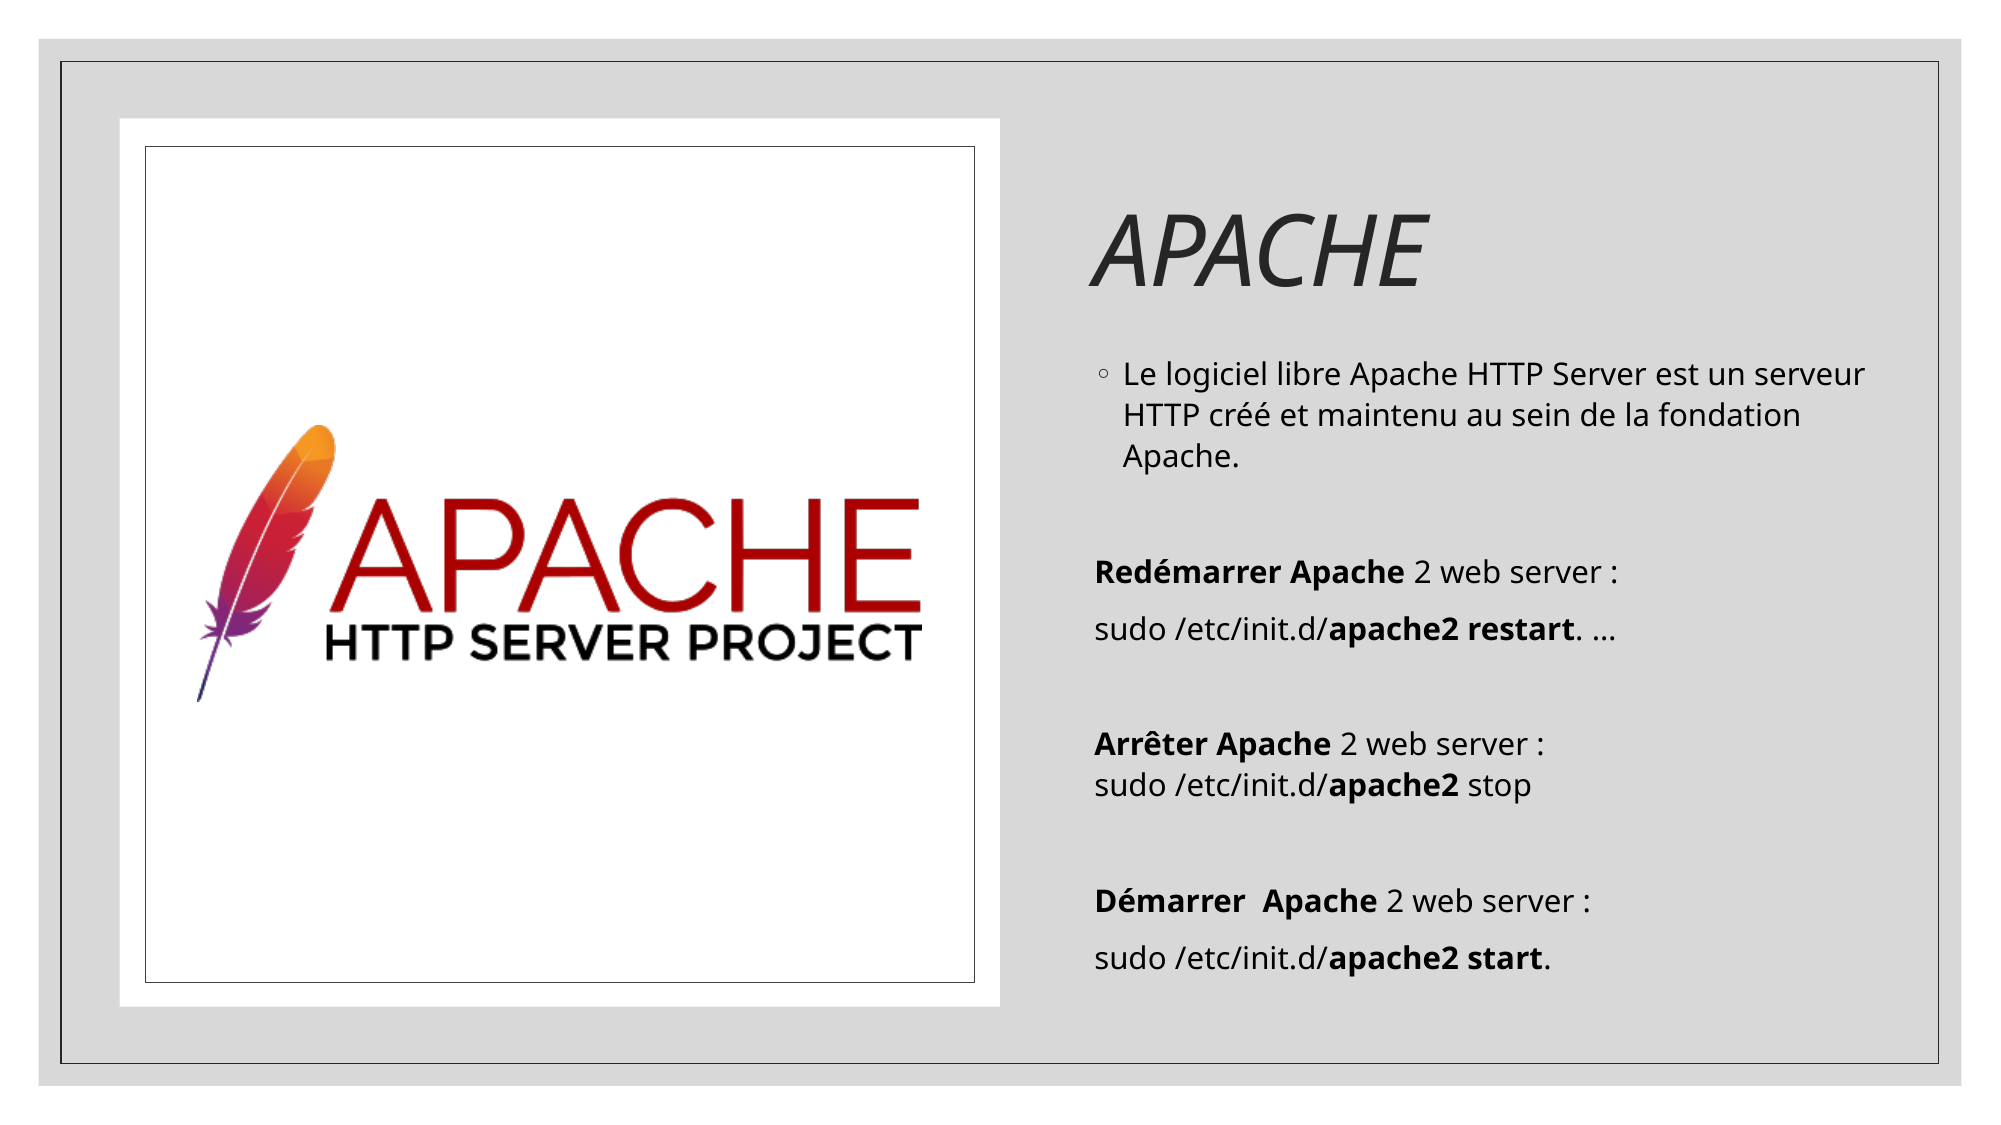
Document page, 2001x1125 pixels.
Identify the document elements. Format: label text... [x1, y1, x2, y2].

list Le logiciel libre Apache HTTP Server est un serveur HTTP créé et maintenu au sein de la fondation Apache. Redémarrer Apache 2 web server : sudo /etc/init.d/apache2 restart. … Arrêter Apache 2 web server : sudo /etc/init.d/apache2 stop Démarrer Apache 2 web server : sudo /etc/init.d/apache2 start. [1079, 343, 1893, 990]
text_box [145, 146, 975, 983]
picture [197, 425, 922, 703]
text_box [119, 118, 1000, 1007]
title APACHE [1079, 119, 1893, 343]
